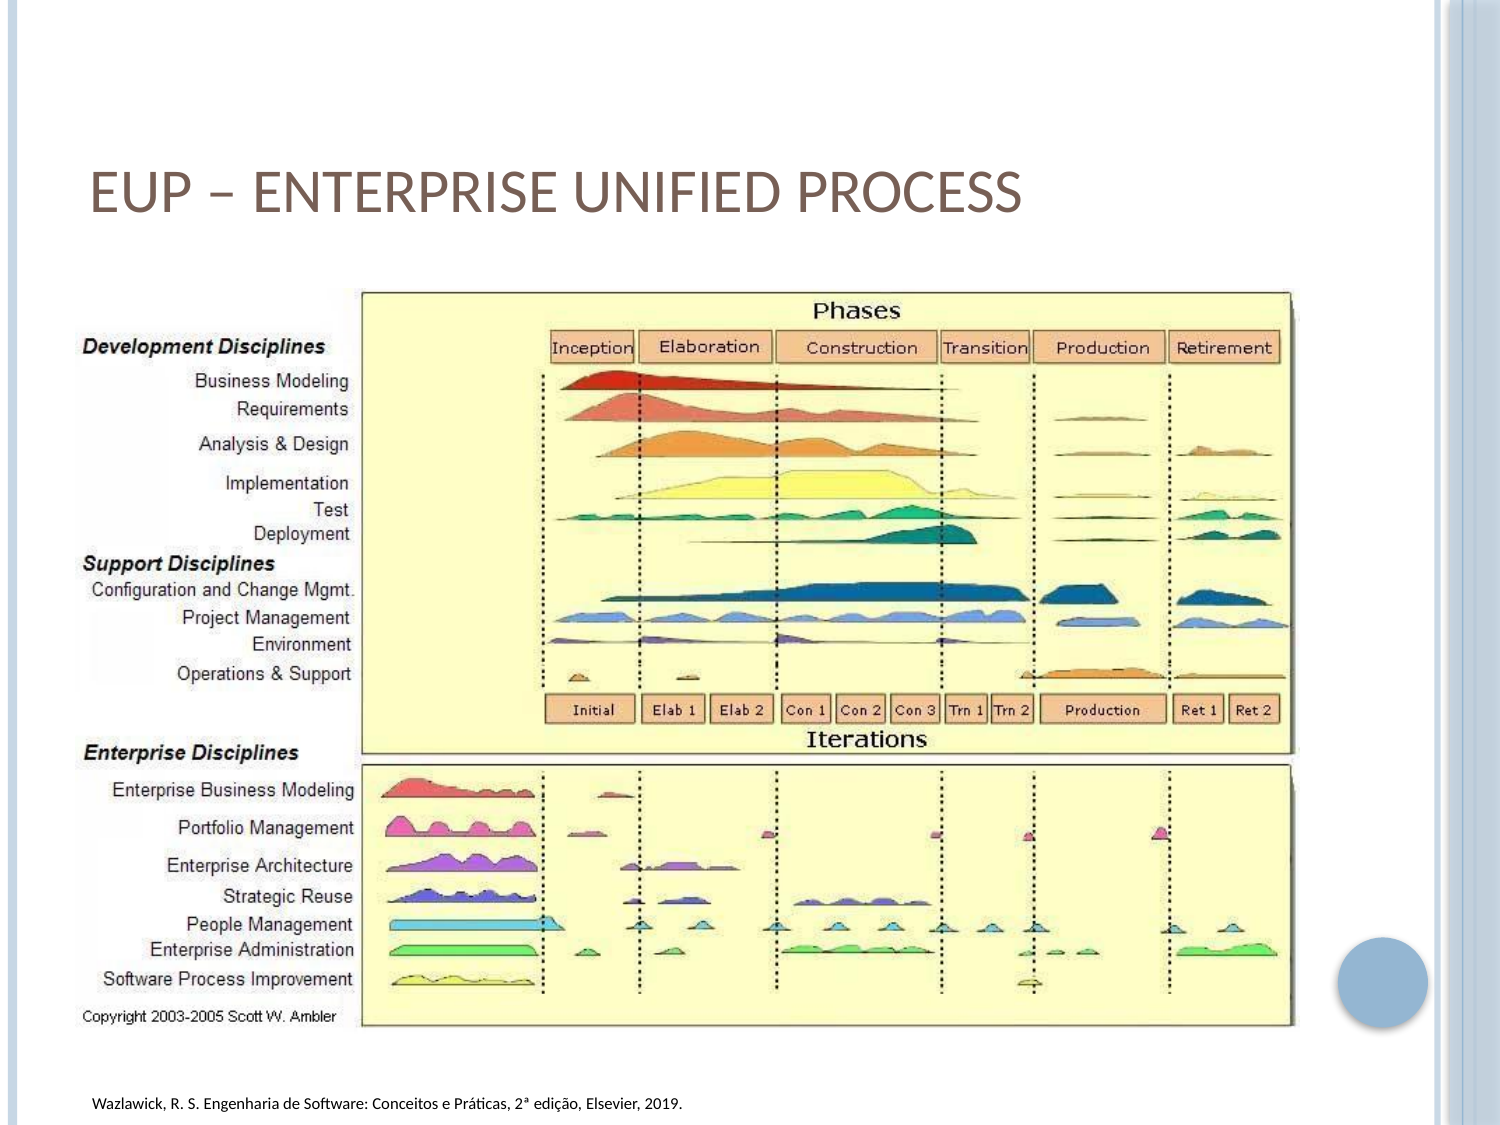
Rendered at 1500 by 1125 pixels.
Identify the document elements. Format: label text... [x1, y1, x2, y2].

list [74, 288, 1301, 1037]
title EUP – Enterprise Unified Process [75, 45, 1300, 233]
